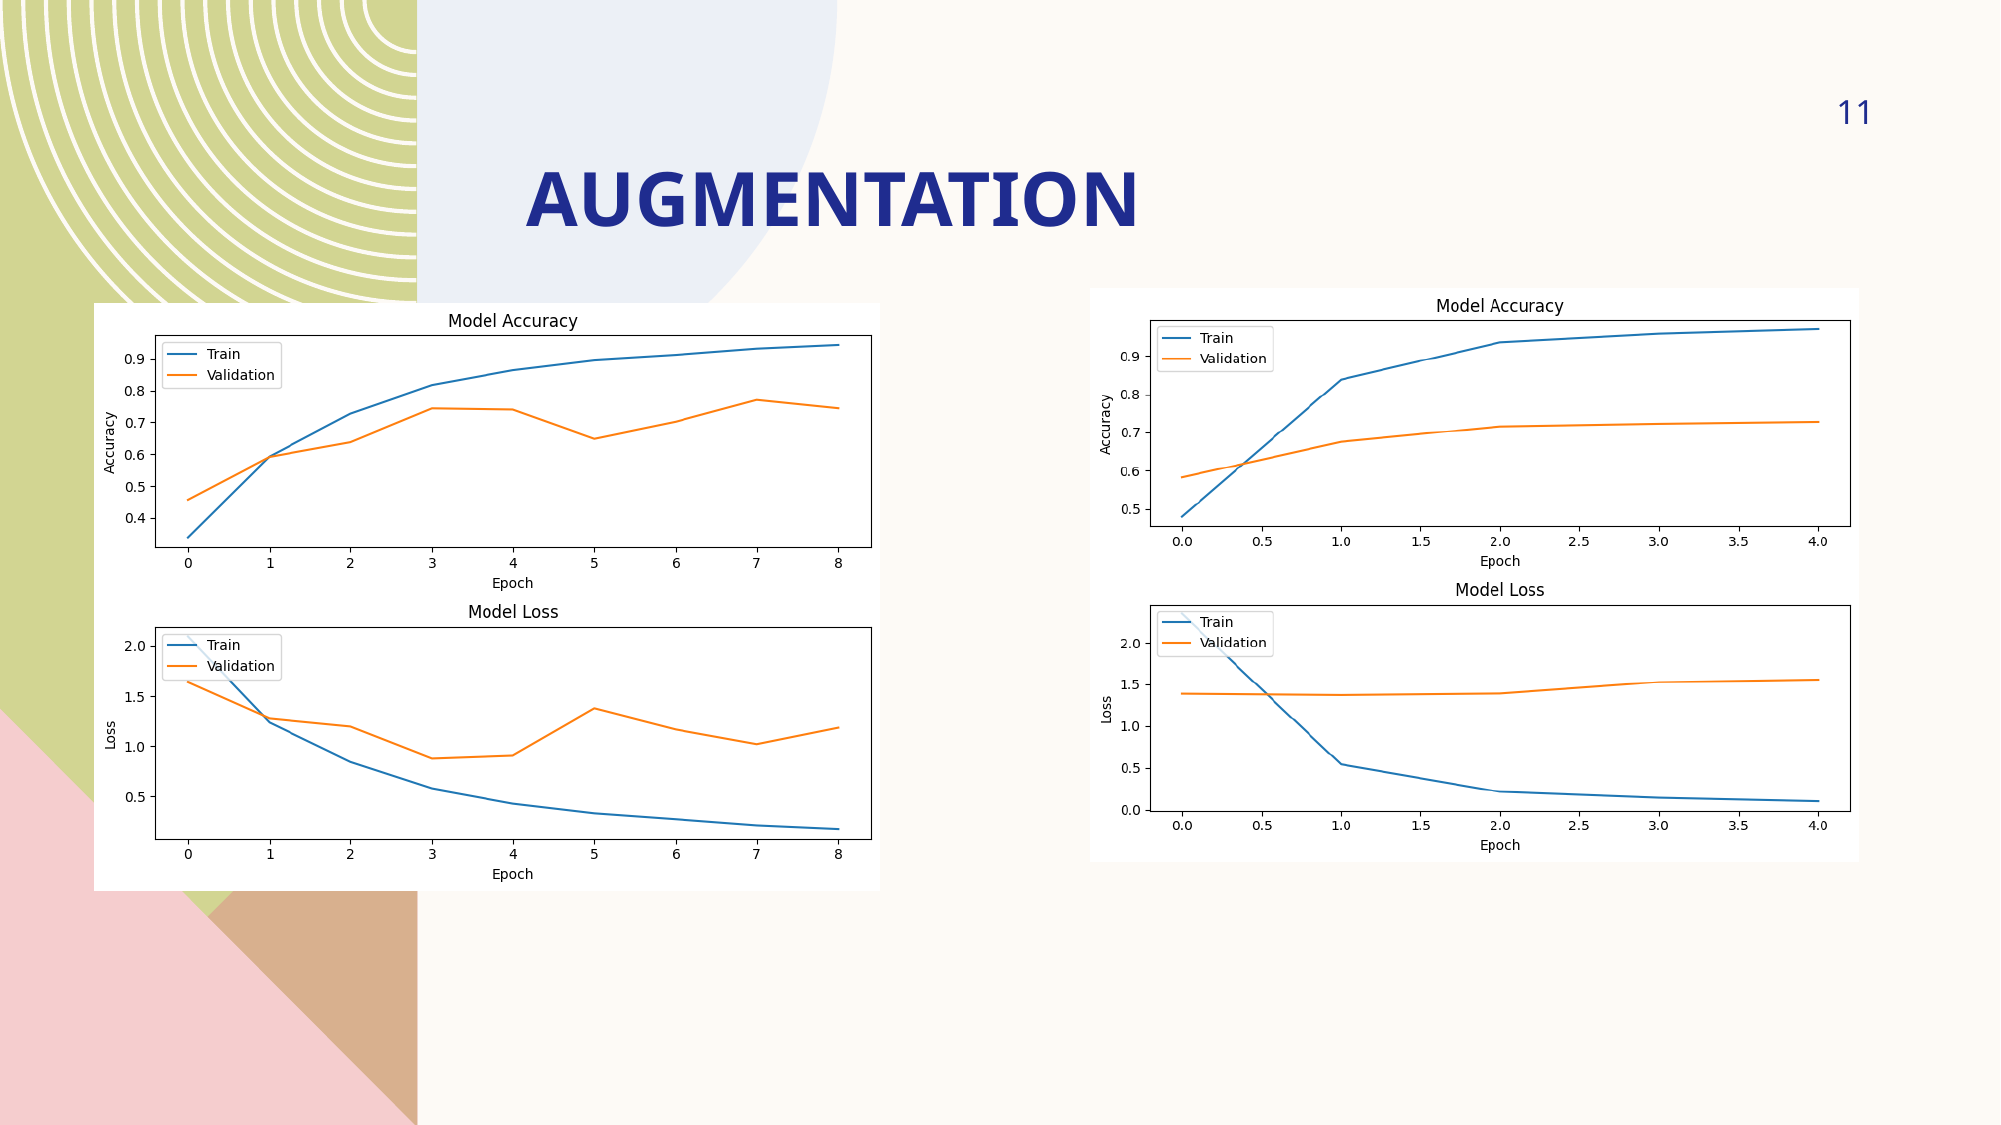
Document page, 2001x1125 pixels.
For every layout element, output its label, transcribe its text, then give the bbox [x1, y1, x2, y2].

picture [94, 303, 880, 891]
title augmentation [511, 78, 1819, 242]
slide_number 11 [1699, 75, 1875, 153]
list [1090, 288, 1859, 863]
